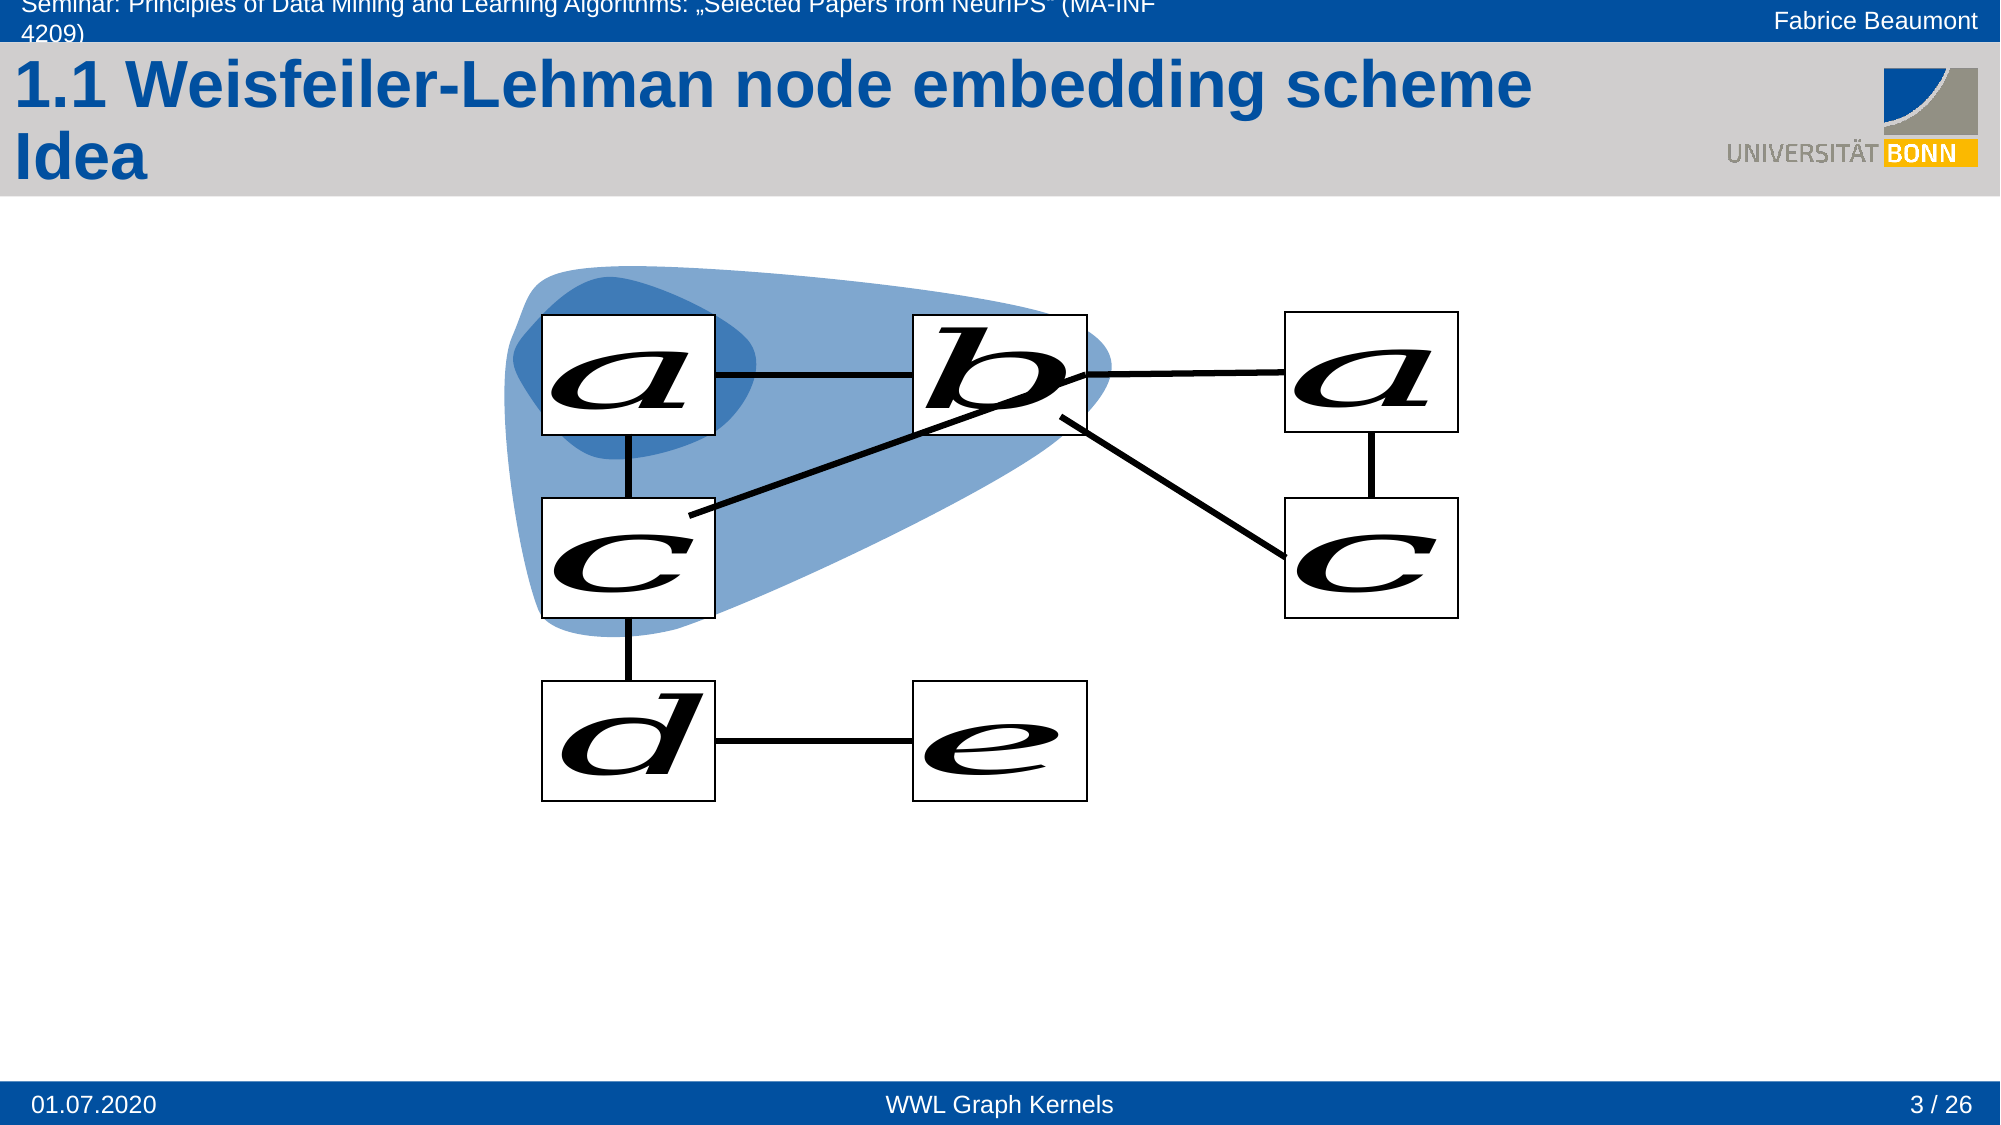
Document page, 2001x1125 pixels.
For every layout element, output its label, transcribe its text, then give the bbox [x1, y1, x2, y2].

text_box 3 / 26 [1850, 1081, 1988, 1125]
list 1.1 Weisfeiler-Lehman node embedding scheme Idea [0, 42, 1725, 122]
text_box [503, 265, 1050, 617]
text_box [542, 313, 1458, 800]
picture [1724, 44, 1978, 187]
